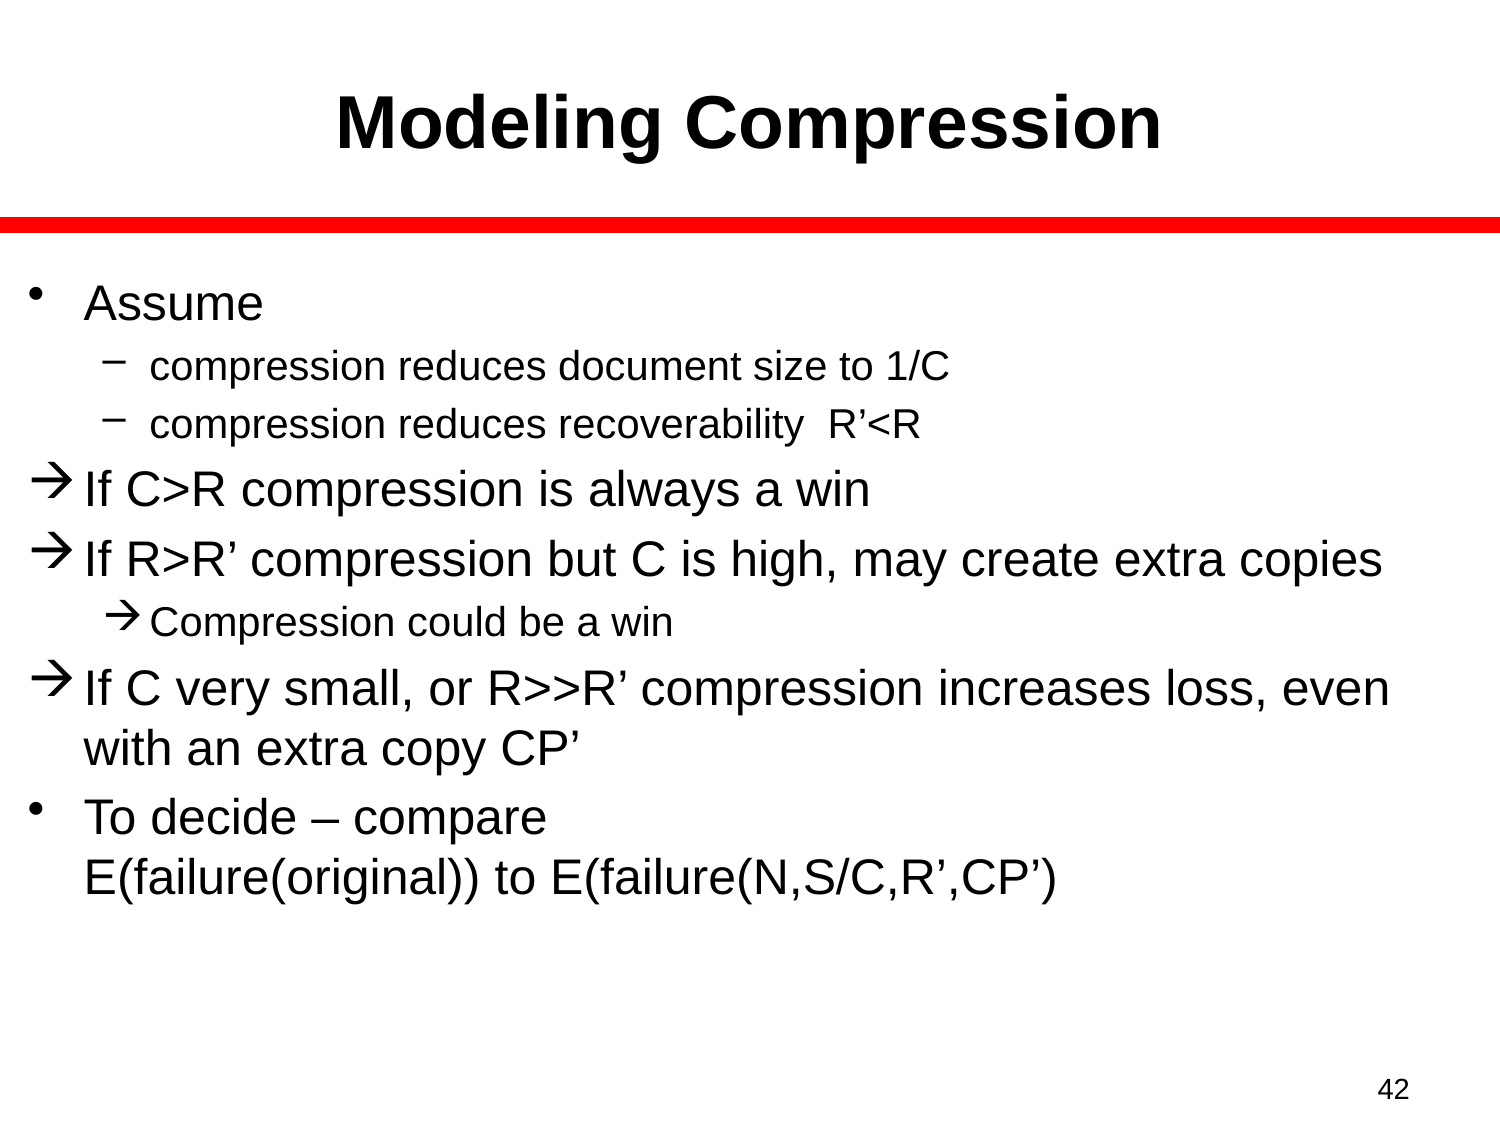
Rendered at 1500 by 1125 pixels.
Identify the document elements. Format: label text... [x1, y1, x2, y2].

slide_number 42 [1074, 1062, 1425, 1103]
list Assume compression reduces document size to 1/C compression reduces recoverability R’<R If C>R compression is always a win If R>R’ compression but C is high, may create extra copies Compression could be a win If C very small, or R>>R’ compression increases loss, even with an extra copy CP’ To decide – compare E(failure(original)) to E(failure(N,S/C,R’,CP’) [12, 262, 1425, 1005]
title Modeling Compression [75, 24, 1425, 213]
